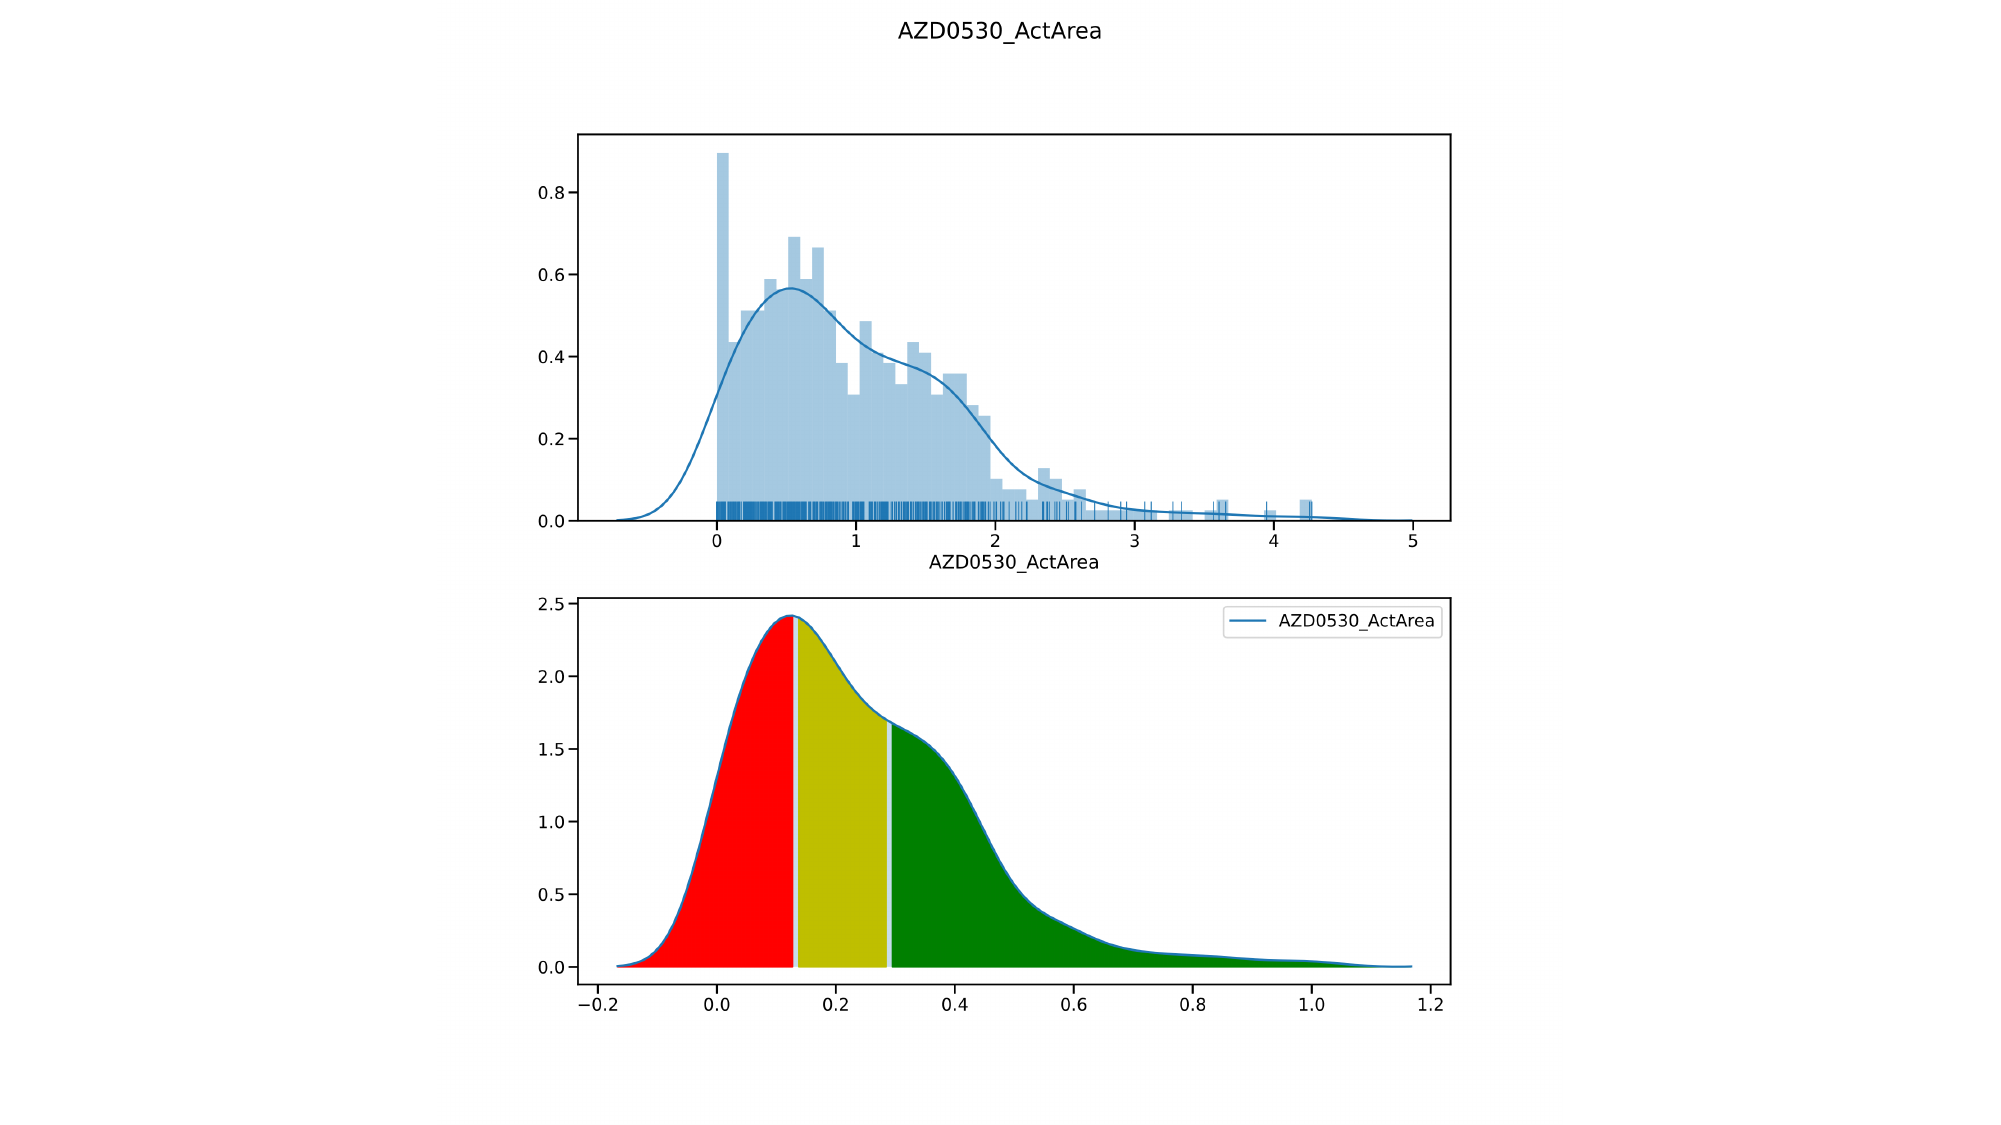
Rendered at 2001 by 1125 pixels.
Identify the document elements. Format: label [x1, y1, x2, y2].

picture [437, 0, 1563, 1125]
